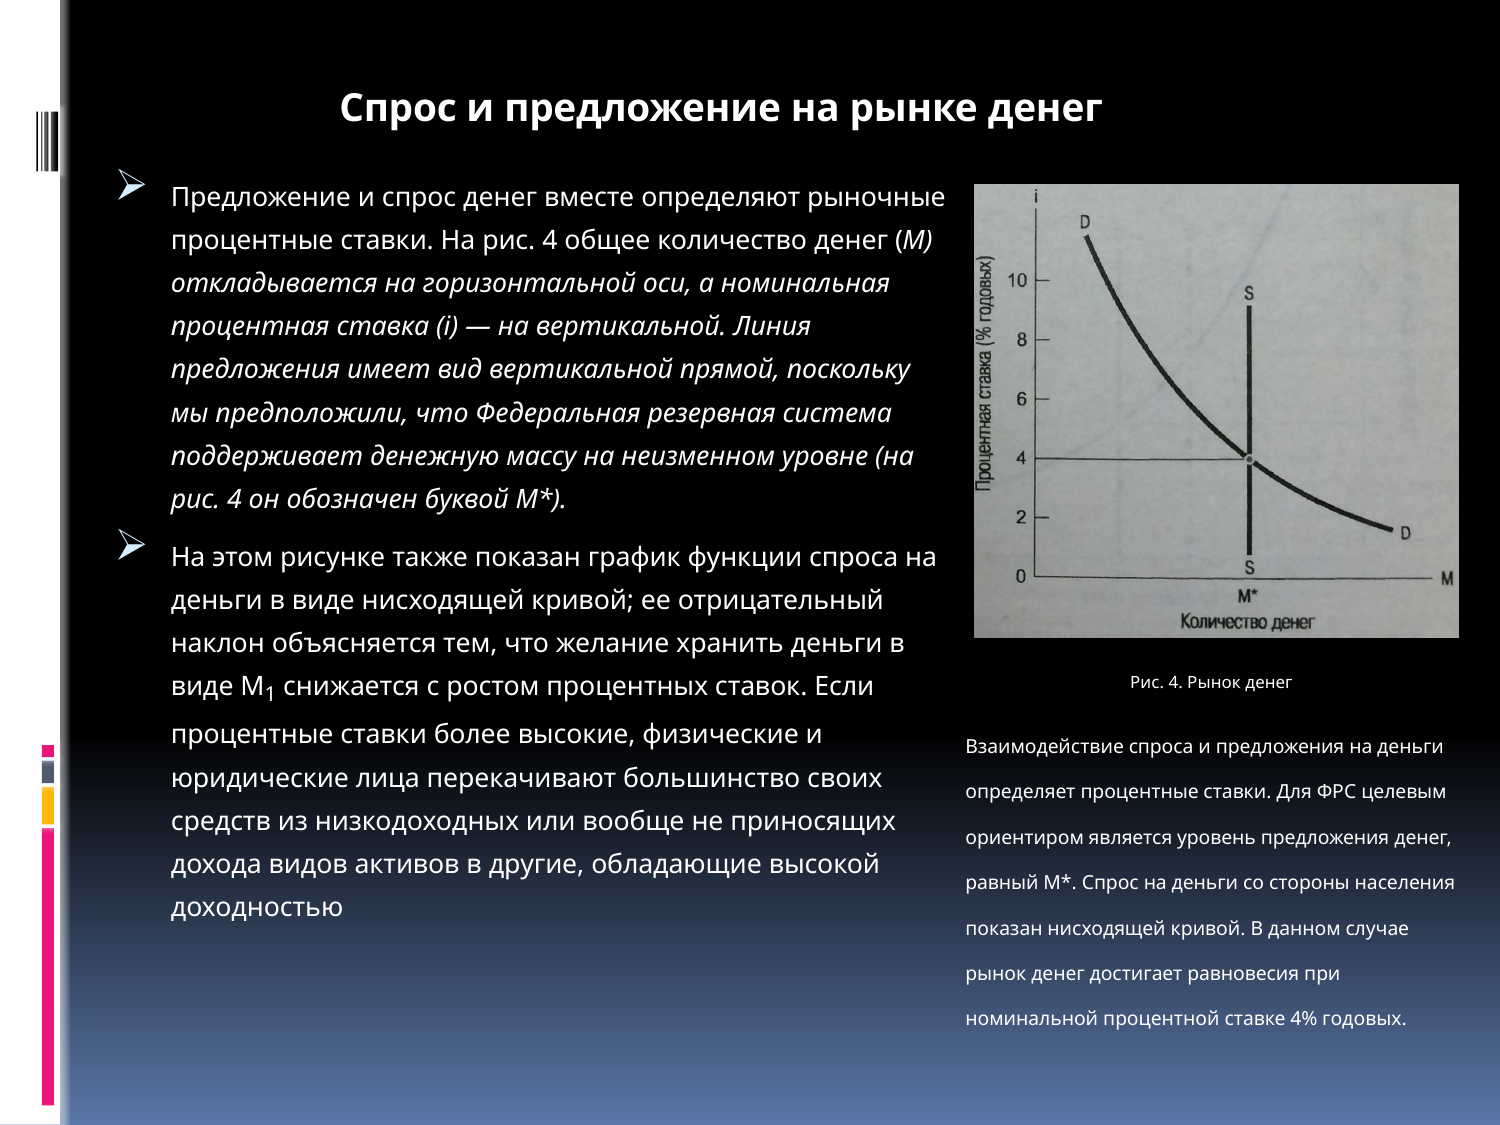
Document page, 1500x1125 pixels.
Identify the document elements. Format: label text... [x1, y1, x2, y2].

text_box Взаимодействие спроса и предложения на деньги определяет процентные ставки. Для ФРС целевым ориентиром является уровень предложения денег, равный М*. Спрос на деньги со стороны населения показан нисходящей кривой. В данном случае рынок денег достигает равновесия при номинальной процентной ставке 4% годовых. [950, 704, 1477, 1037]
text_box Рис. 4. Рынок денег [1115, 647, 1308, 700]
picture [973, 183, 1460, 638]
text_box Спрос и предложение на рынке денег [324, 30, 1270, 137]
list Предложение и спрос денег вместе определяют рыночные процентные ставки. На рис. 4 общее количество денег (М) откладывается на горизонтальной оси, а номинальная процентная ставка (i) — на вертикальной. Линия предложения имеет вид вертикальной прямой, поскольку мы предположили, что Федеральная резервная система поддерживает денежную массу на неизменном уровне (на рис. 4 он обозначен буквой М*). На этом рисунке также показан график функции спроса на деньги в виде нисходящей кривой; ее отрицательный наклон объясняется тем, что желание хранить деньги в виде М1 снижается с ростом процентных ставок. Если процентные ставки более высокие, физические и юридические лица перекачивают большинство своих средств из низкодоходных или вообще не приносящих дохода видов активов в другие, обладающие высокой доходностью [88, 160, 963, 1047]
